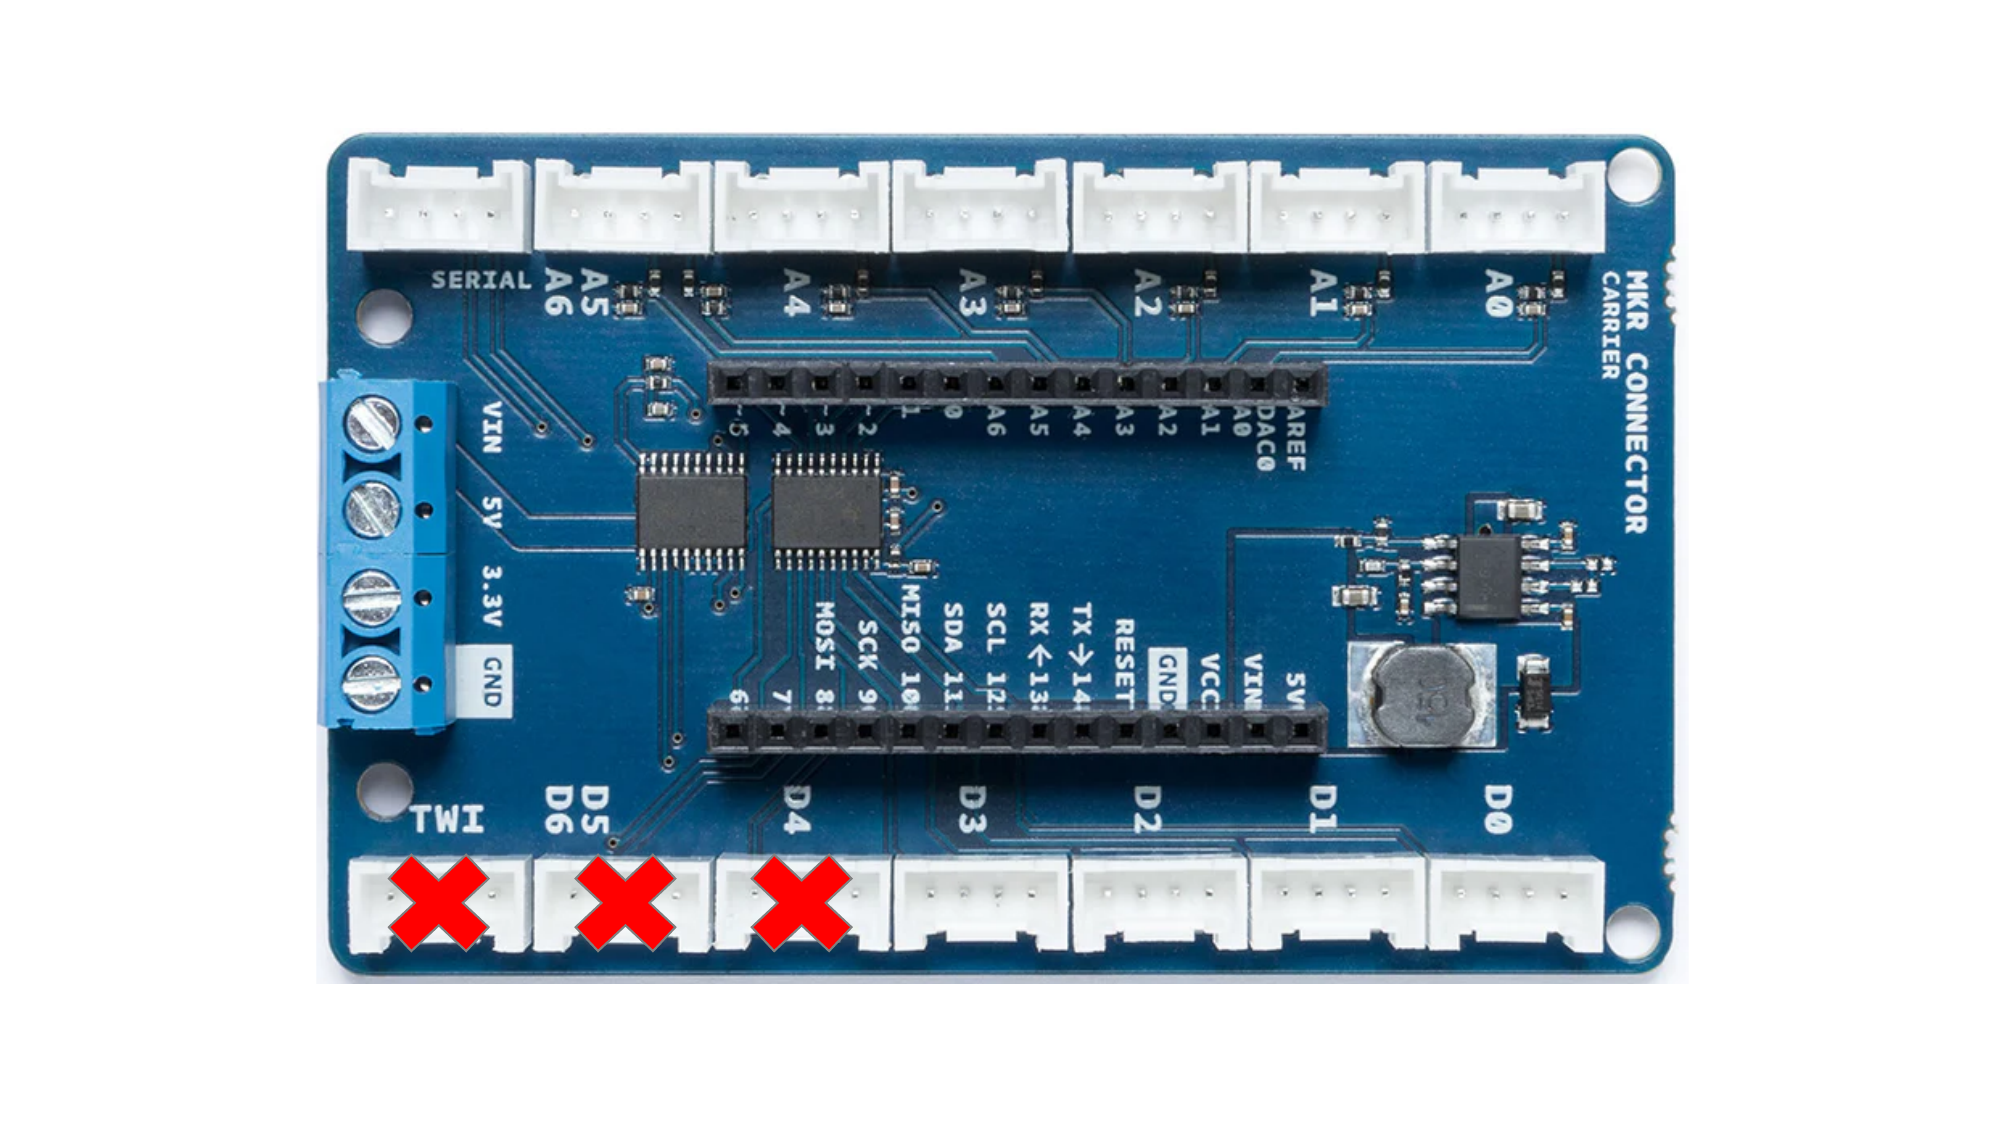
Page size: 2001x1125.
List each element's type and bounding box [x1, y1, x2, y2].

picture [316, 128, 1689, 984]
